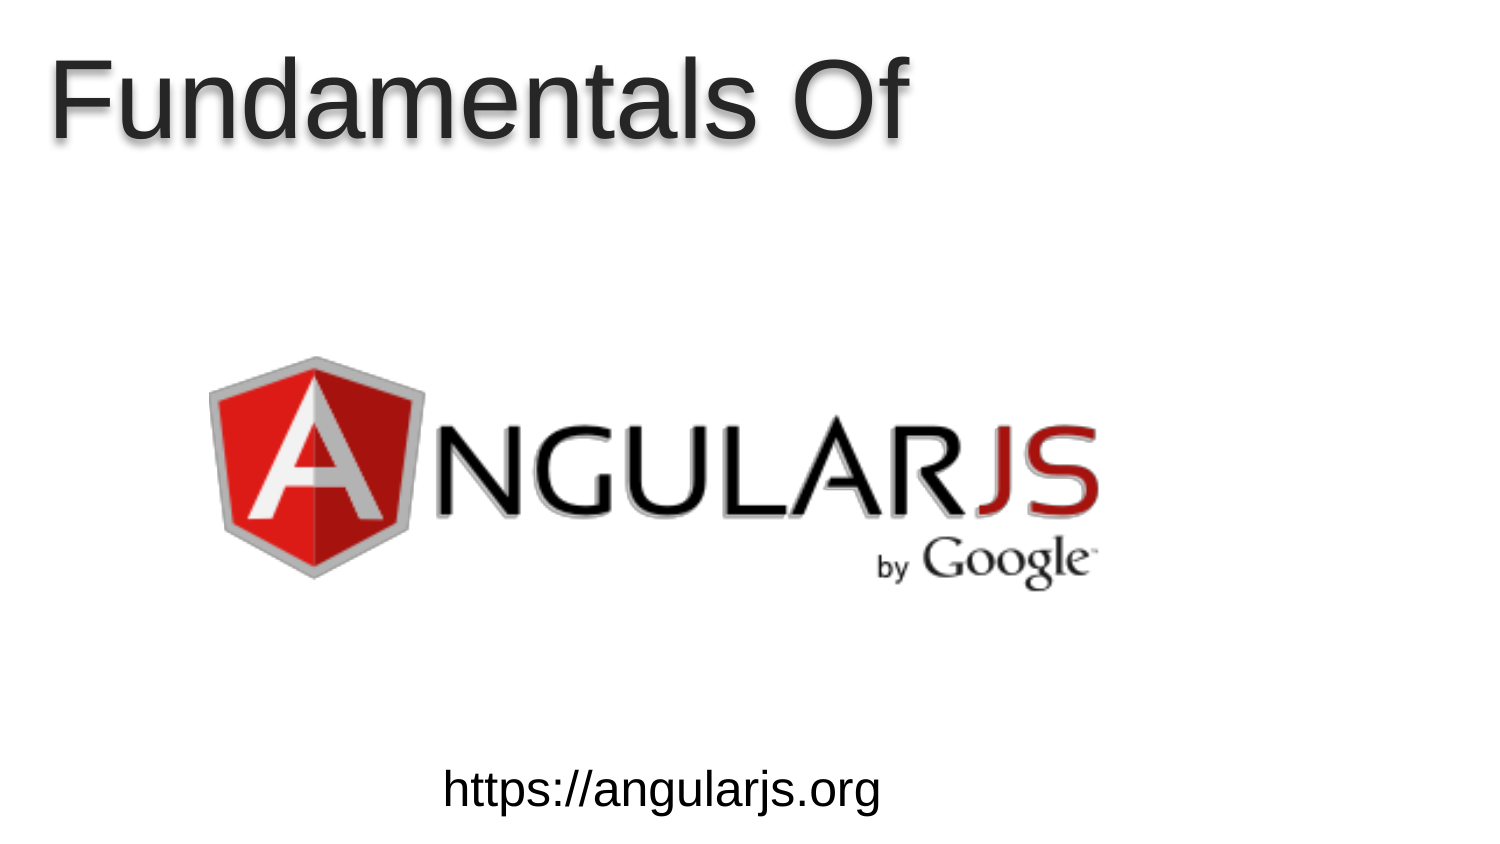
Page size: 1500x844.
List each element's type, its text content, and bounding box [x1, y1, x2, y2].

text_box https://angularjs.org [427, 748, 912, 824]
text_box Fundamentals Of [32, 18, 925, 169]
picture [209, 254, 1102, 704]
